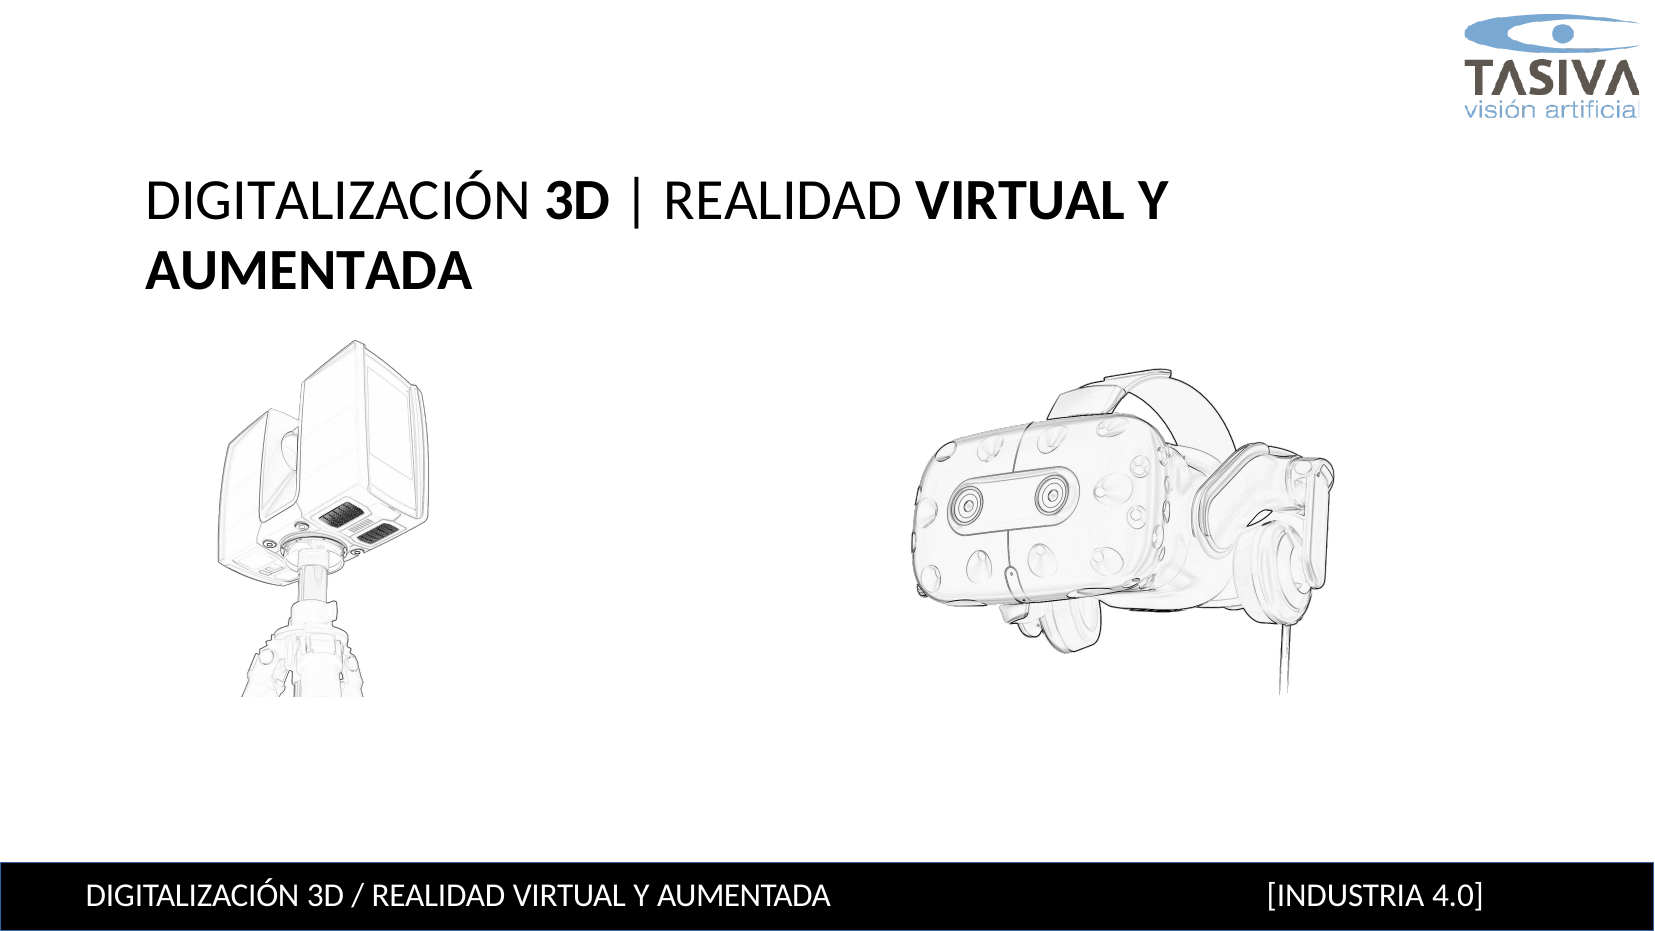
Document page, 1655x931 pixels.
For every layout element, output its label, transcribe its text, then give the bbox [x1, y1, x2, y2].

text_box [909, 367, 1335, 697]
slide_number [INDUSTRIA 4.0] [1264, 879, 1488, 931]
text_box [141, 336, 510, 697]
title DIGITALIZACIÓN 3D | REALIDAD VIRTUAL Y AUMENTADA [143, 161, 1509, 317]
picture [1464, 14, 1640, 118]
footer DIGITALIZACIÓN 3D / REALIDAD VIRTUAL Y AUMENTADA [83, 879, 846, 931]
